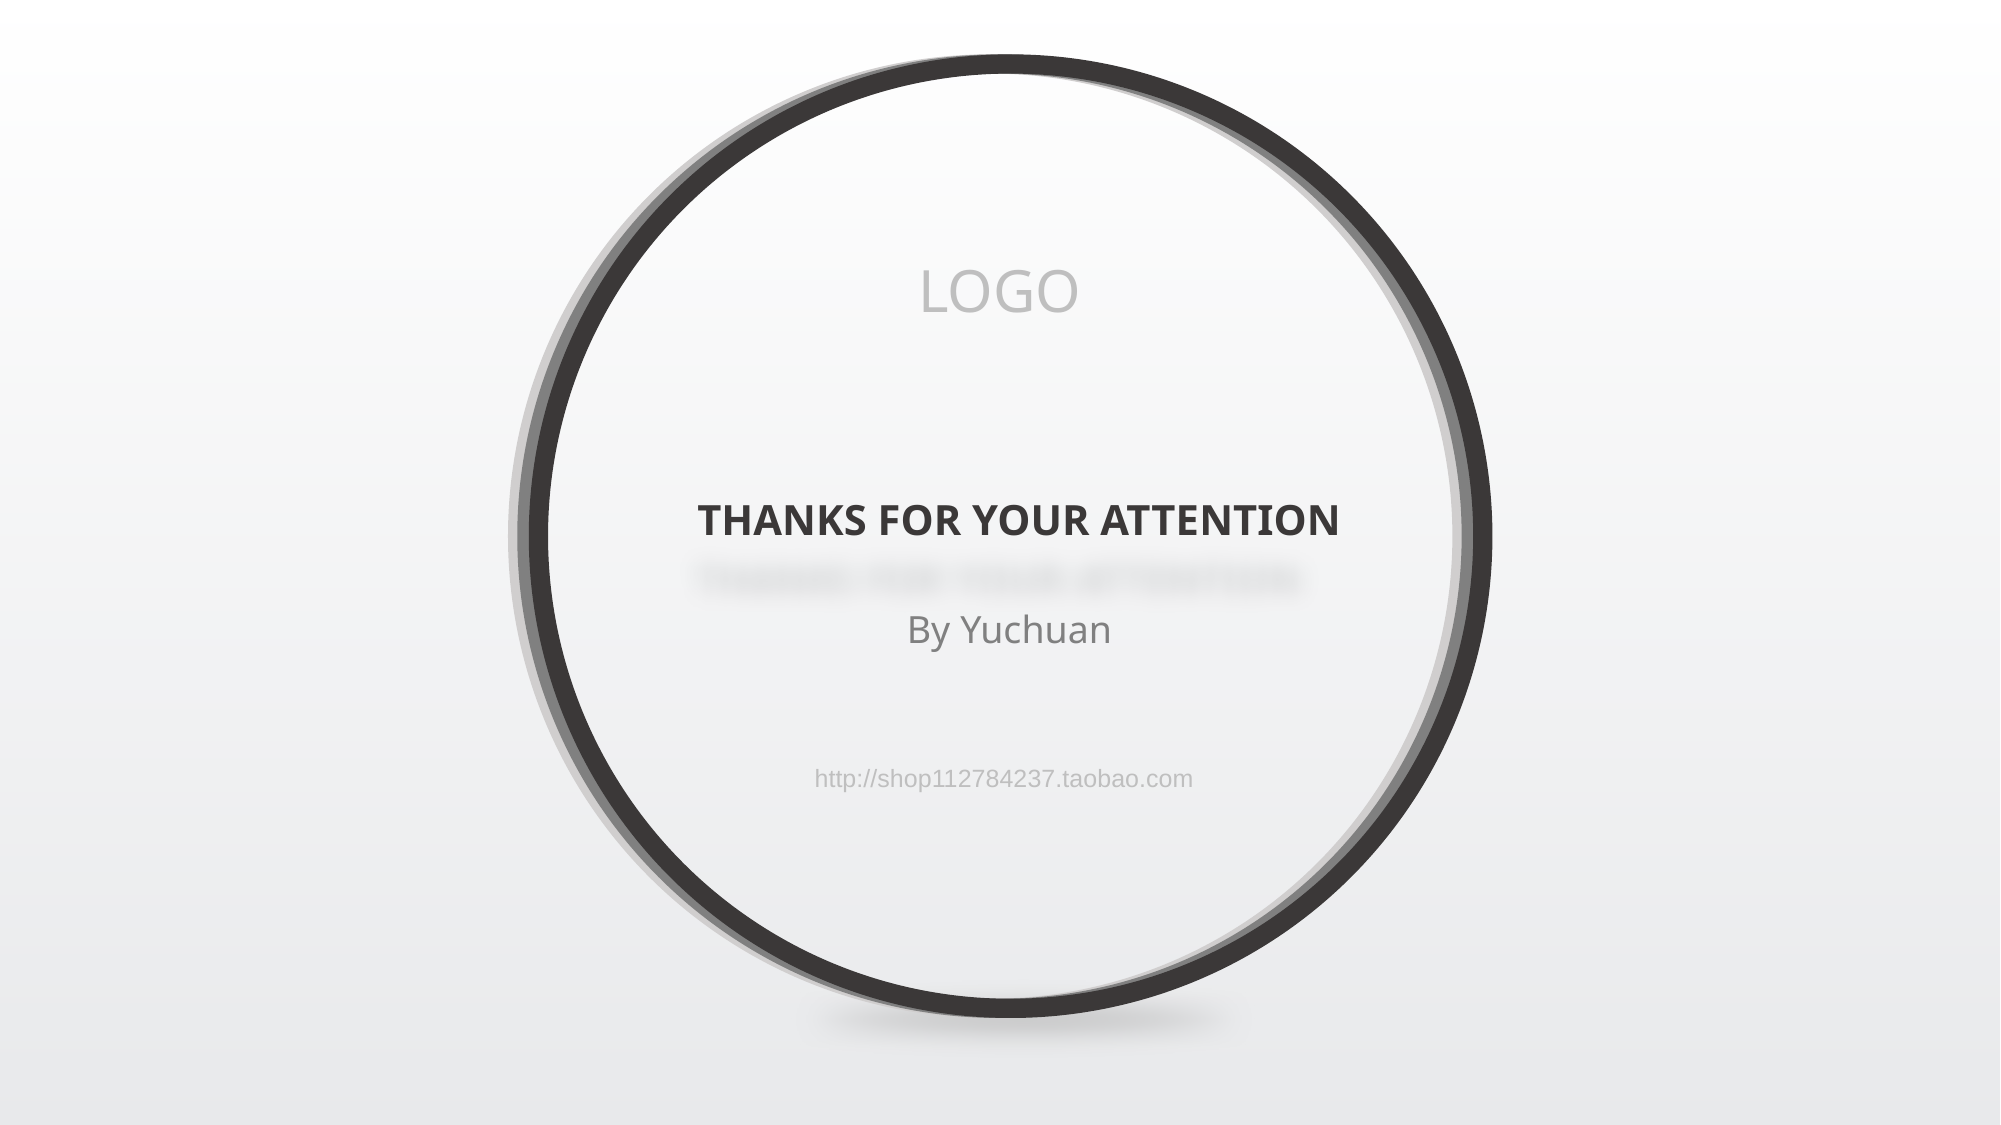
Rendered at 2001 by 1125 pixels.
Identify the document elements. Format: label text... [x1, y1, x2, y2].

text_box By Yuchuan [892, 598, 1128, 659]
text_box [516, 64, 954, 1008]
text_box http://shop112784237.taobao.com [799, 755, 1210, 801]
text_box THANKS FOR YOUR ATTENTION [682, 486, 1356, 552]
text_box [525, 64, 974, 1009]
text_box [537, 62, 1484, 1010]
text_box LOGO [903, 246, 1097, 332]
